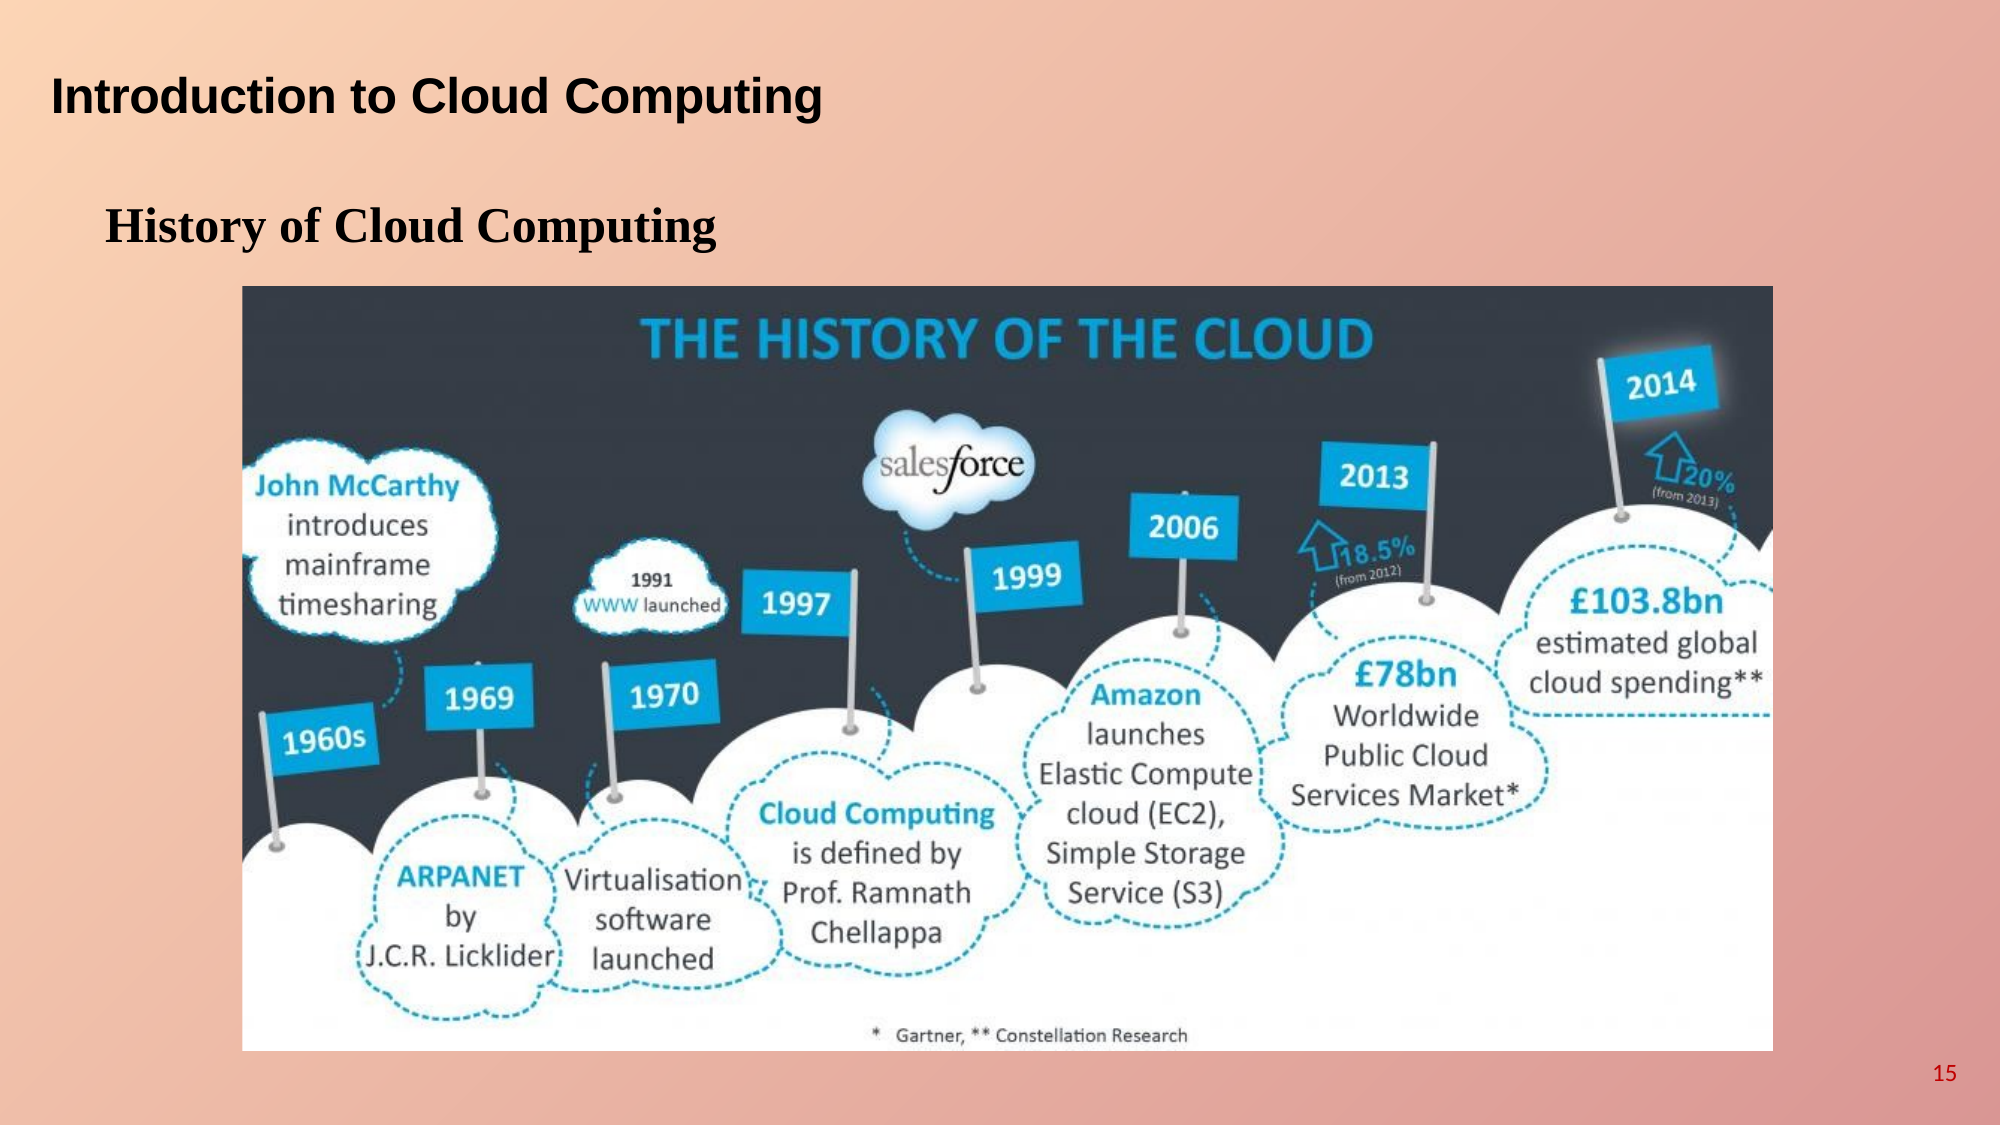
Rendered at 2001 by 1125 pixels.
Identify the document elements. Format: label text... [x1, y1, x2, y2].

slide_number 15 [1925, 1060, 1964, 1125]
text_box History of Cloud Computing [103, 190, 720, 253]
text_box [242, 286, 1773, 1051]
title Introduction to Cloud Computing [48, 61, 825, 251]
